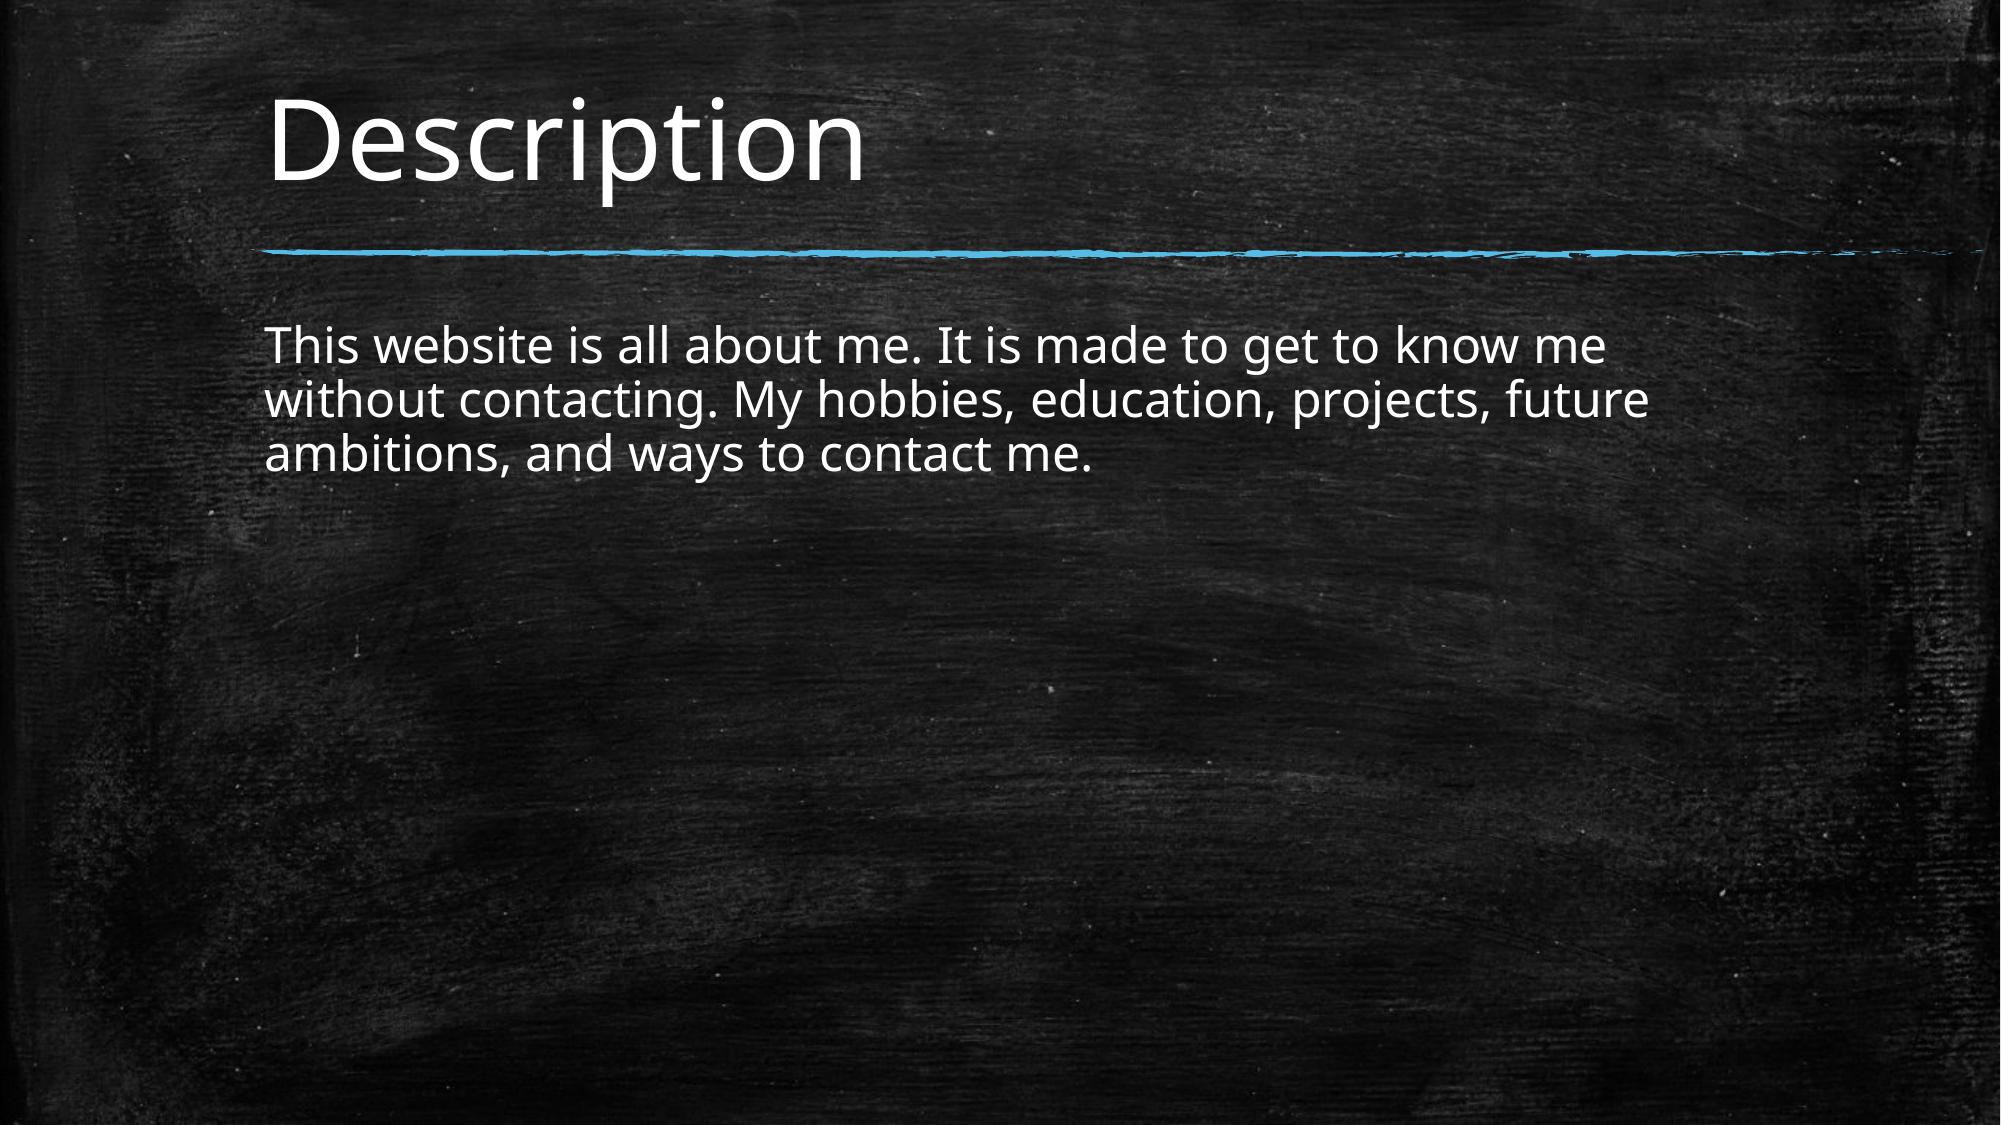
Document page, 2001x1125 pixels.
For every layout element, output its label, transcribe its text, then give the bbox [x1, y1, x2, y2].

title Description [249, 45, 1751, 213]
list This website is all about me. It is made to get to know me without contacting. My hobbies, education, projects, future ambitions, and ways to contact me. [249, 312, 1751, 1013]
